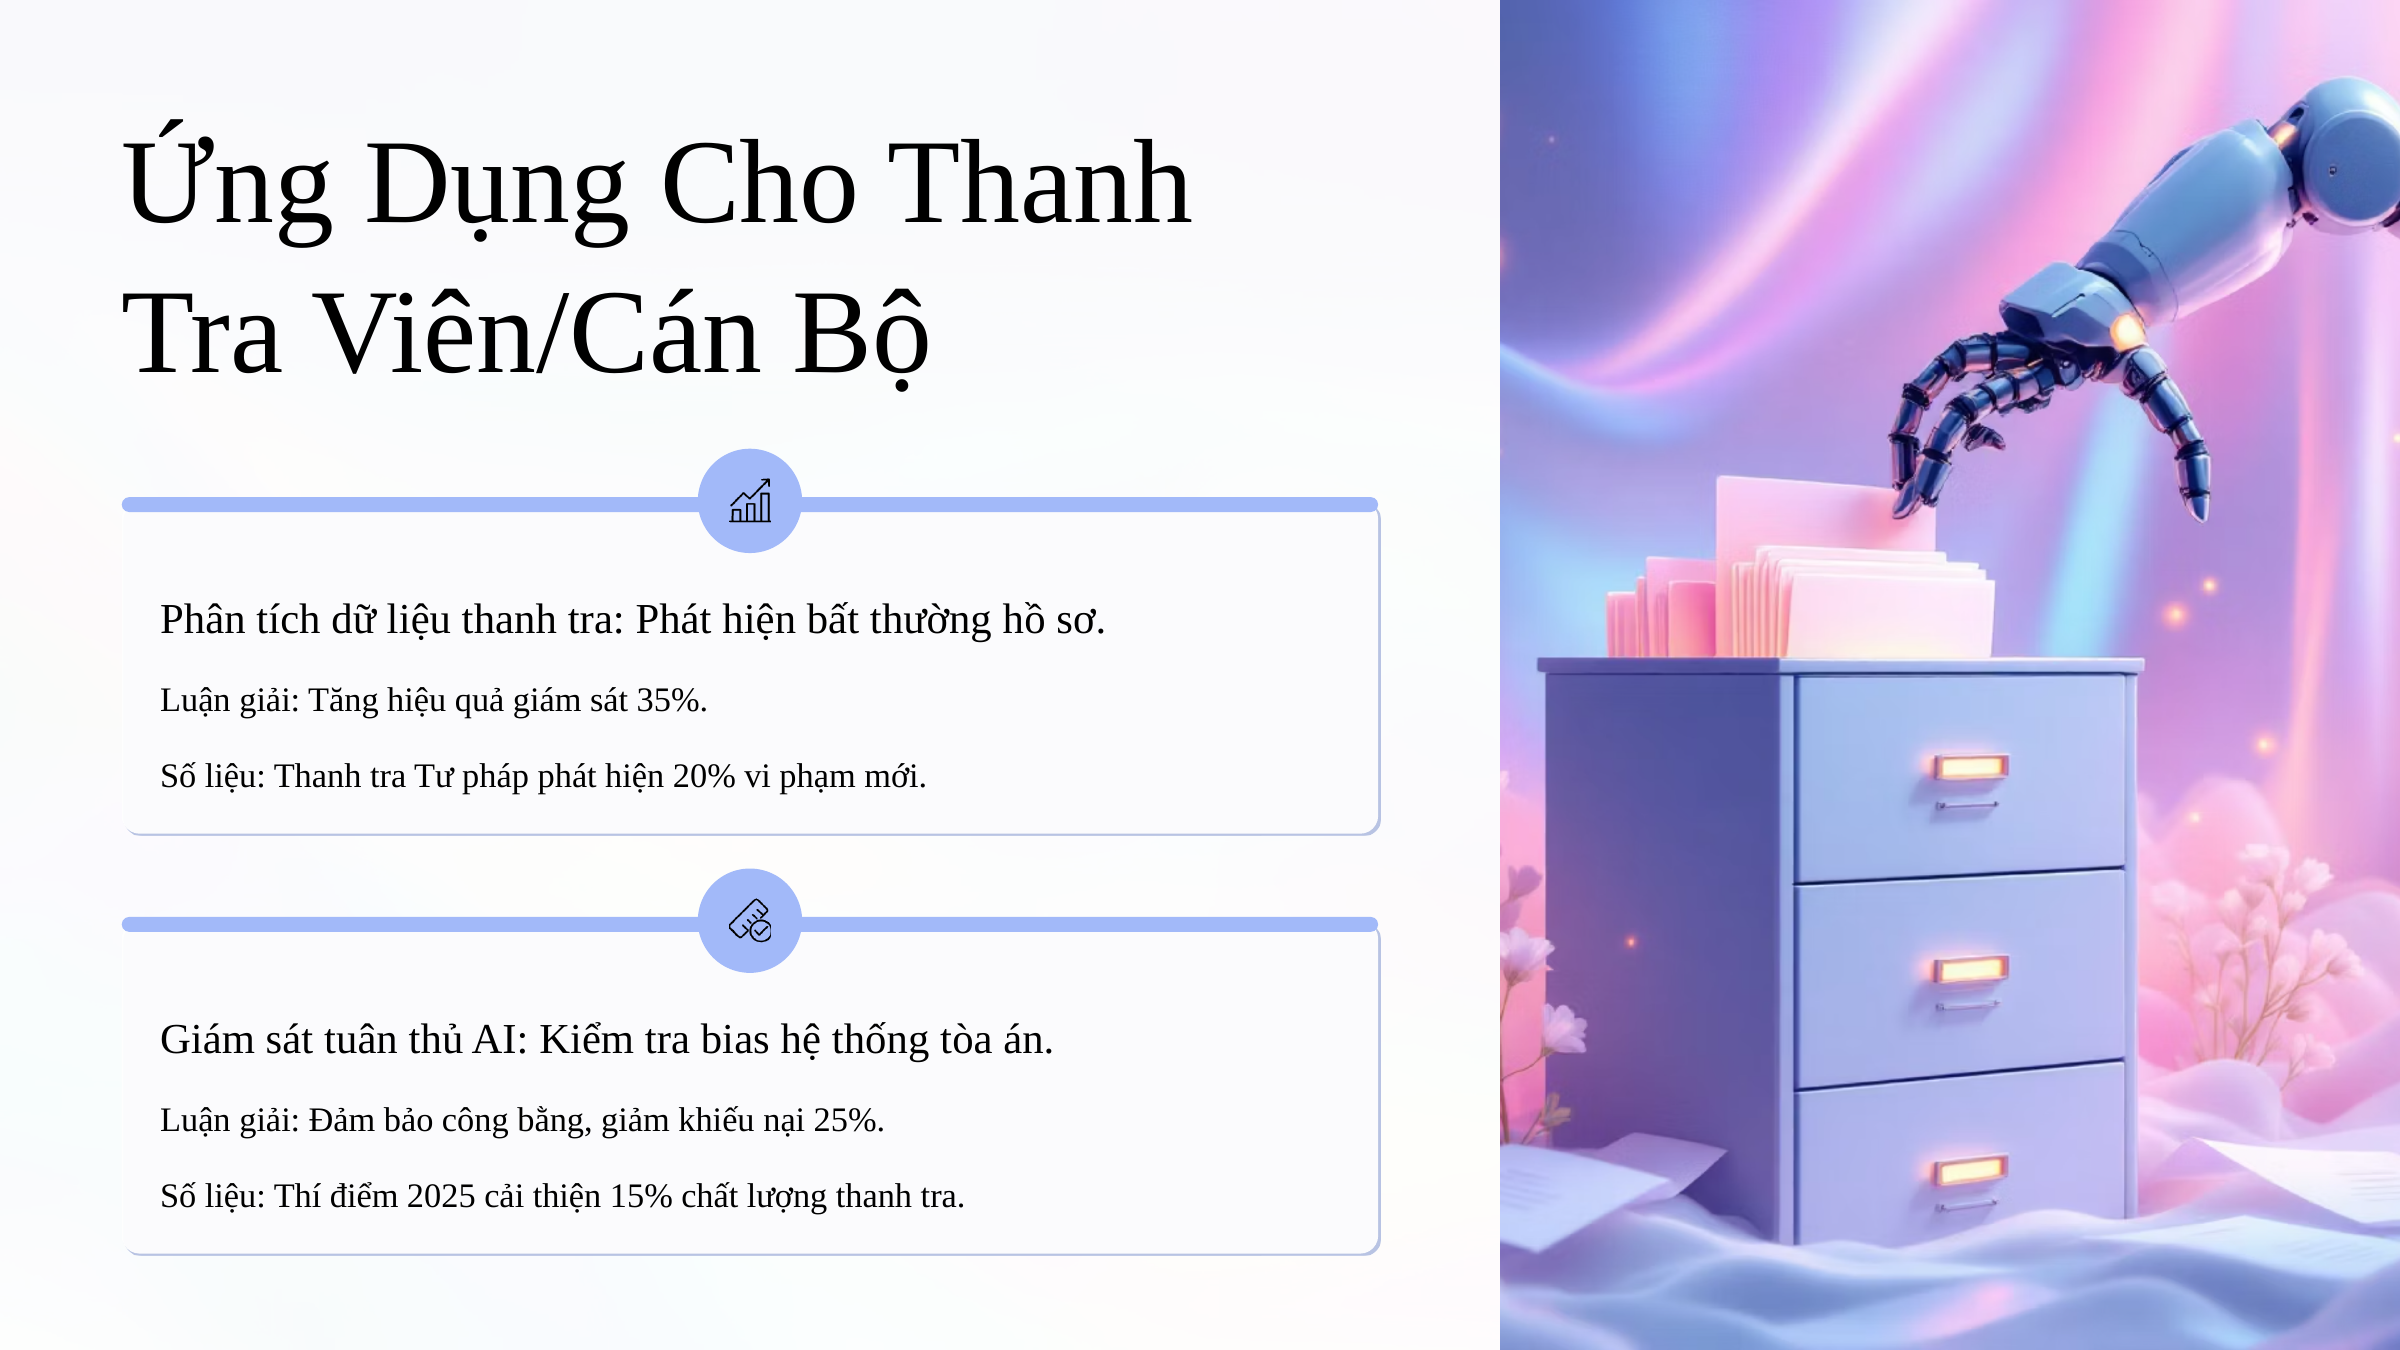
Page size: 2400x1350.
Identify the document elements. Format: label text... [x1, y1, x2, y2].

text_box [121, 930, 1379, 1254]
text_box Luận giải: Tăng hiệu quả giám sát 35%. [160, 663, 1340, 719]
text_box Ứng Dụng Cho Thanh Tra Viên/Cán Bộ [121, 96, 1379, 397]
text_box [121, 497, 698, 513]
text_box [697, 868, 803, 973]
text_box Phân tích dữ liệu thanh tra: Phát hiện bất thường hồ sơ. [160, 587, 1225, 643]
text_box Số liệu: Thanh tra Tư pháp phát hiện 20% vi phạm mới. [160, 739, 1340, 796]
text_box [801, 497, 1379, 513]
text_box [697, 448, 803, 554]
text_box [802, 916, 1379, 932]
picture [1499, 0, 2400, 1350]
text_box Số liệu: Thí điểm 2025 cải thiện 15% chất lượng thanh tra. [160, 1159, 1340, 1215]
text_box Luận giải: Đảm bảo công bằng, giảm khiếu nại 25%. [160, 1082, 1340, 1139]
picture [729, 894, 771, 947]
picture [729, 474, 771, 527]
text_box [121, 510, 1379, 834]
text_box Giám sát tuân thủ AI: Kiểm tra bias hệ thống tòa án. [160, 1007, 1159, 1062]
text_box [121, 916, 698, 932]
